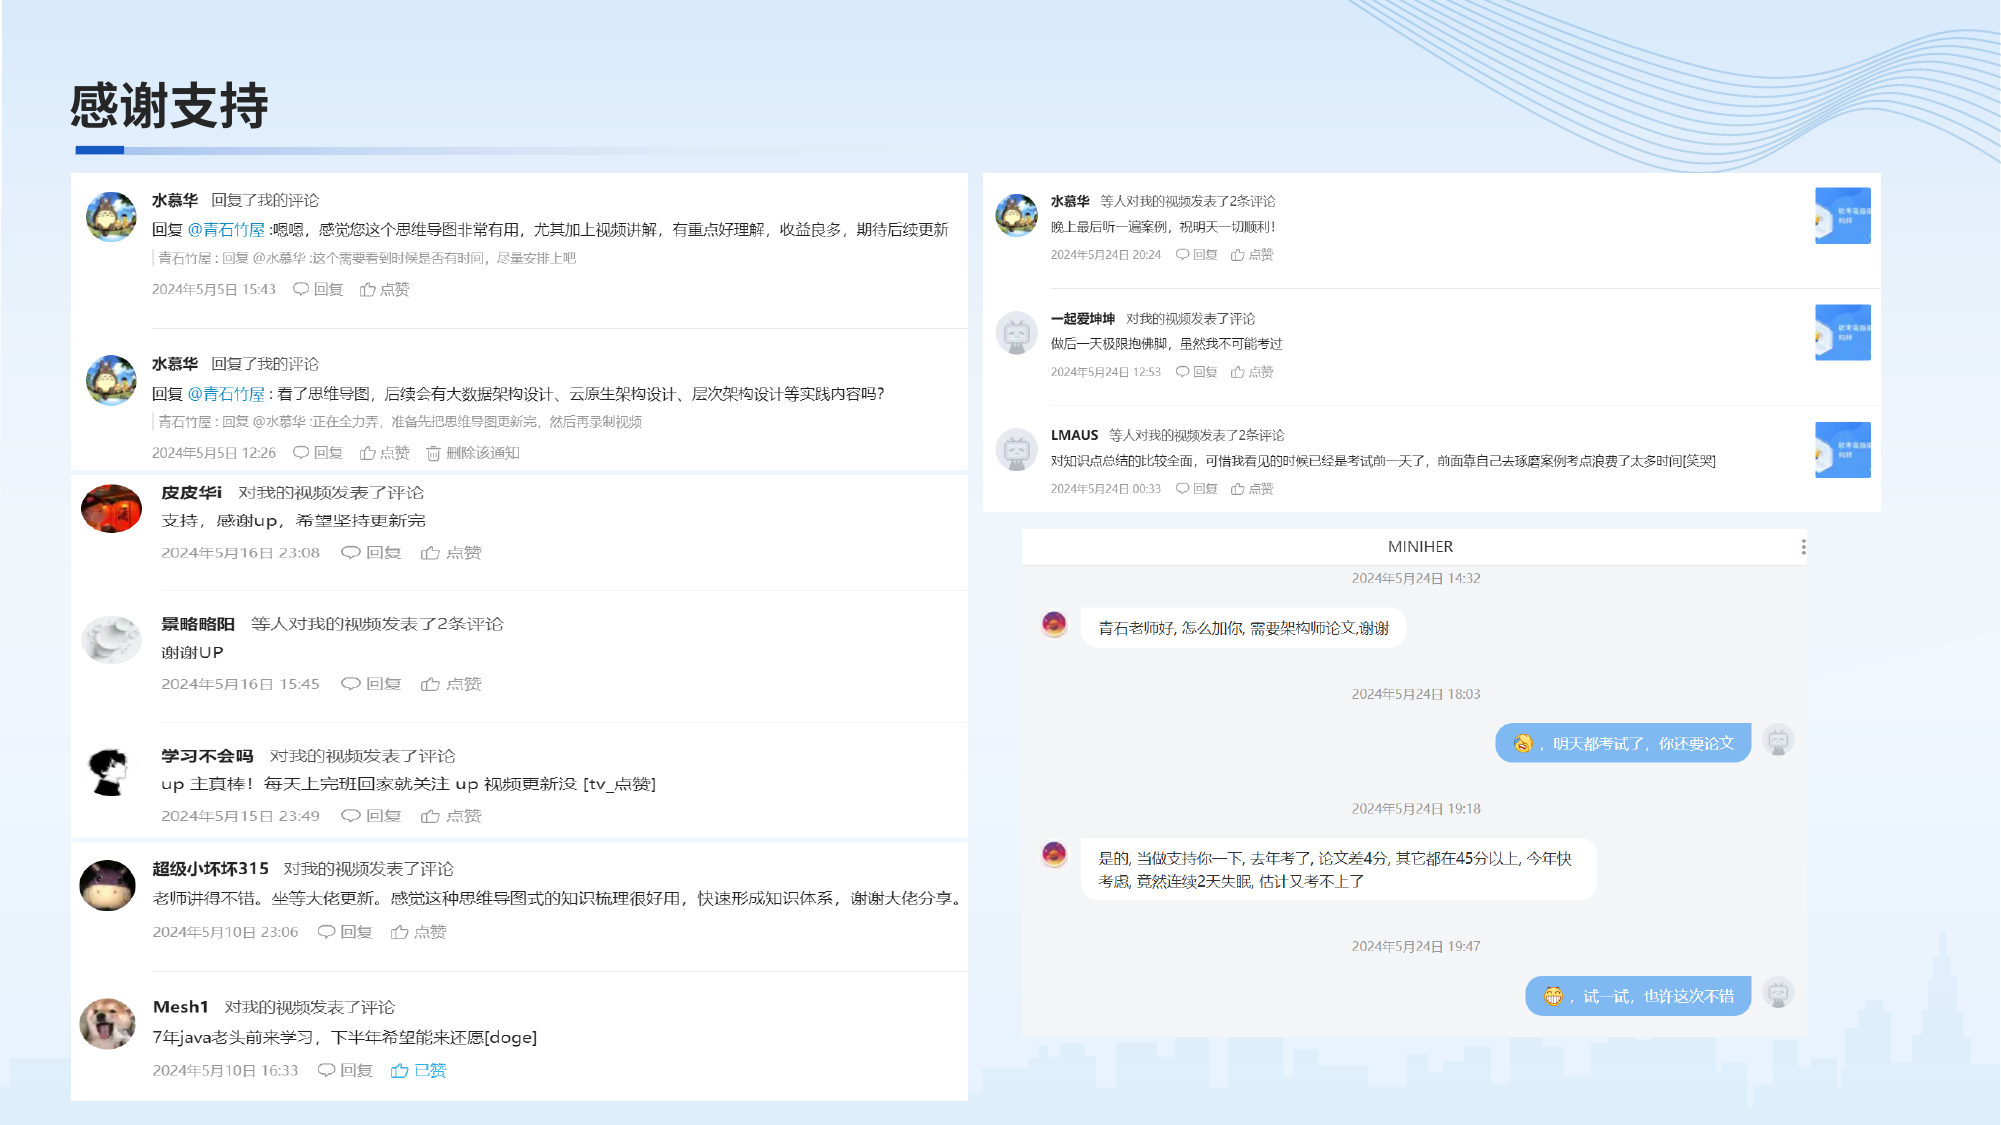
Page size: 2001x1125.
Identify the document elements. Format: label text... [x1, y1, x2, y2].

picture [71, 475, 968, 838]
picture [1021, 529, 1807, 1037]
picture [71, 173, 968, 470]
picture [983, 173, 1881, 512]
text_box 感谢支持 [54, 67, 460, 143]
picture [71, 842, 968, 1101]
